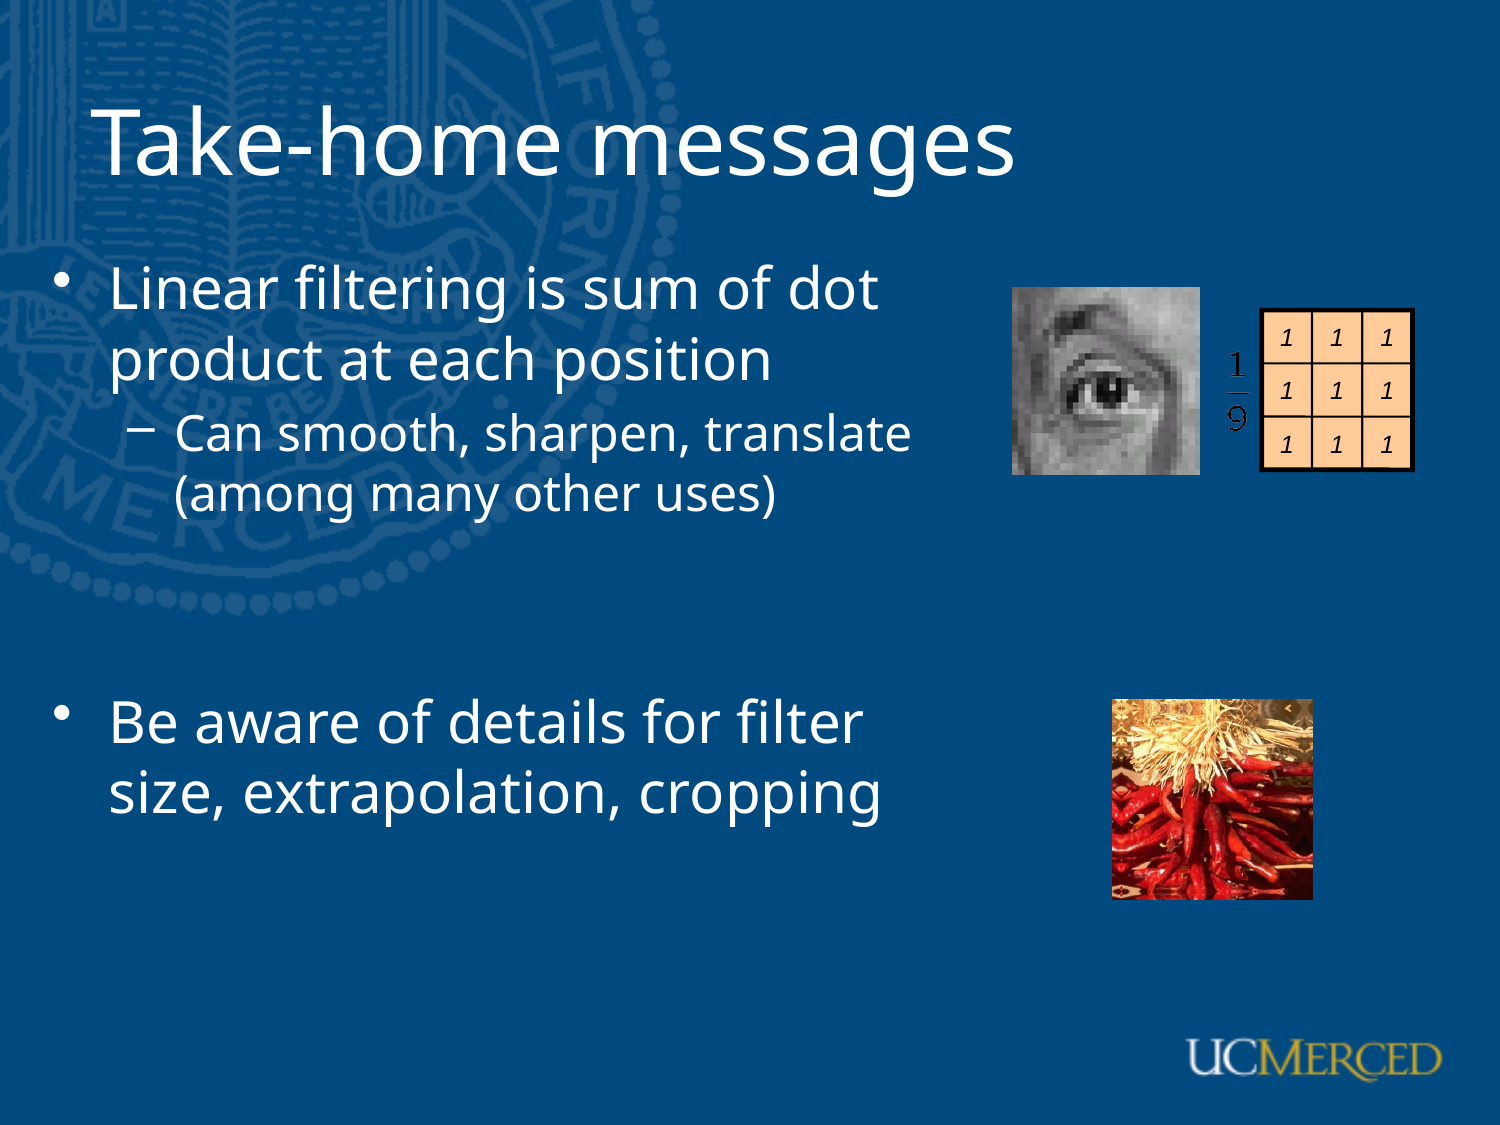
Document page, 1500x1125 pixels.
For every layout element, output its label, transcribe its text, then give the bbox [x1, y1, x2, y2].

picture [0, 0, 1500, 1125]
list Linear filtering is sum of dot product at each position Can smooth, sharpen, translate (among many other uses) Be aware of details for filter size, extrapolation, cropping [37, 162, 975, 1088]
title Take-home messages [75, 45, 1425, 233]
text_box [1224, 309, 1413, 470]
